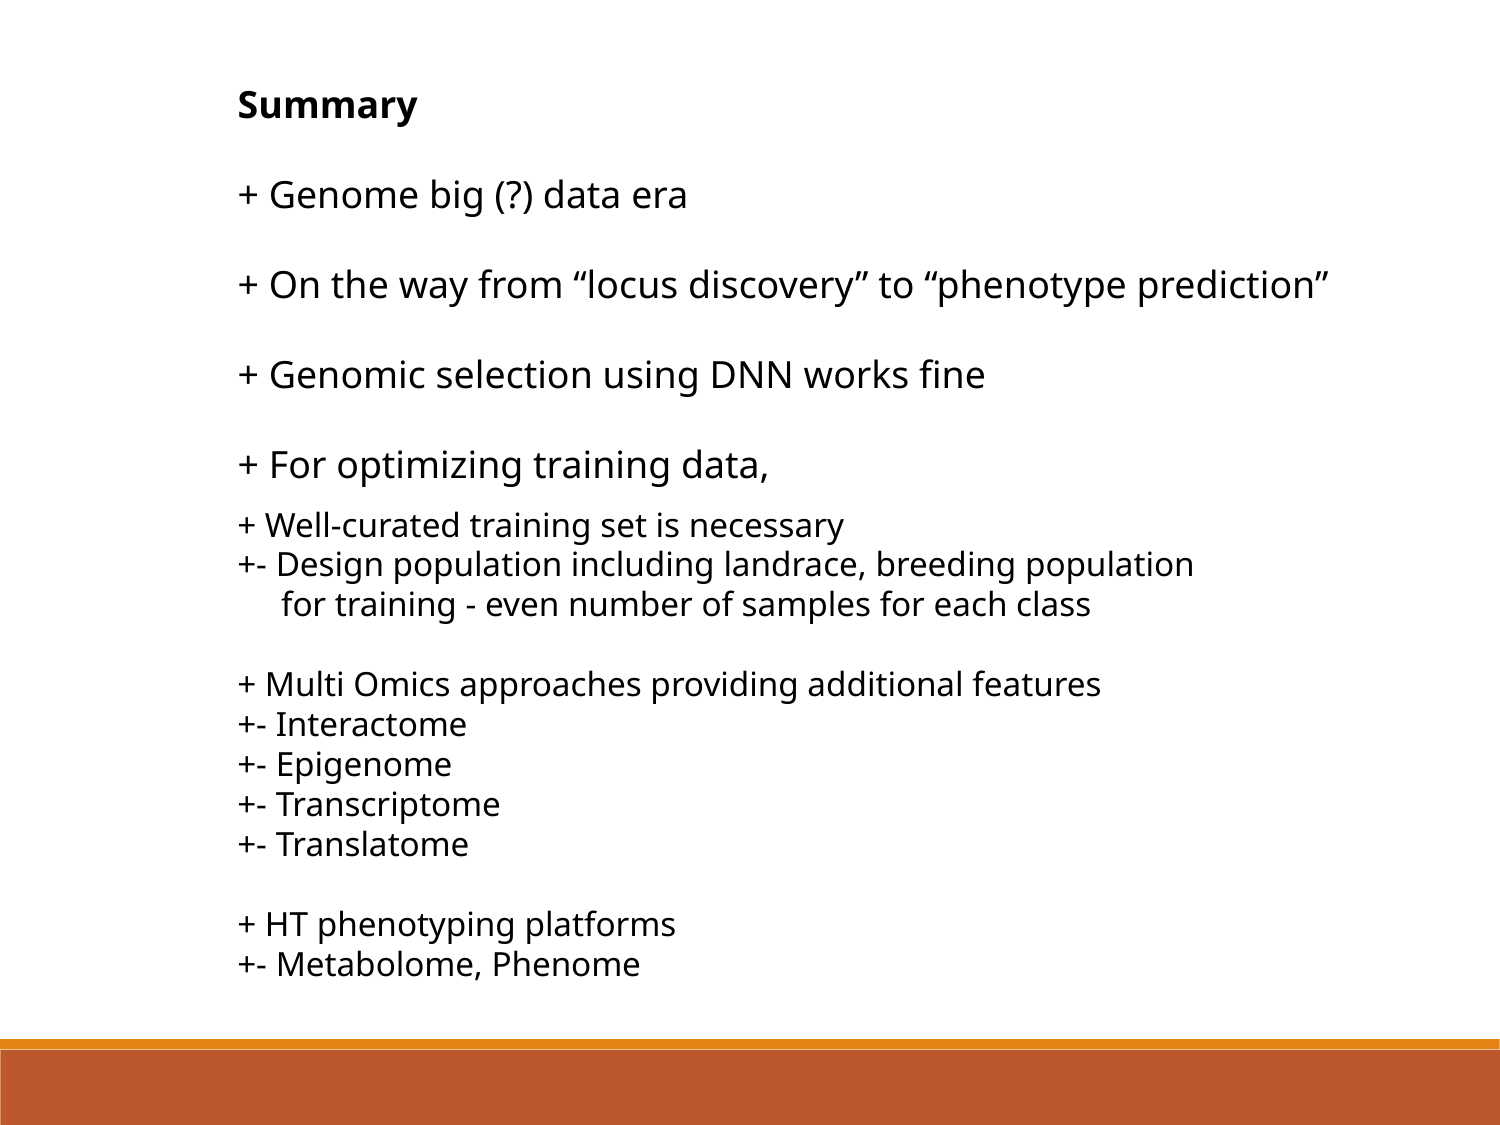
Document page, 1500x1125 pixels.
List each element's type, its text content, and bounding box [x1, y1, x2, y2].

text_box Summary + Genome big (?) data era + On the way from “locus discovery” to “phenotype prediction” + Genomic selection using DNN works fine + For optimizing training data, [222, 73, 1345, 584]
text_box + Well-curated training set is necessary +- Design population including landrace, breeding population for training - even number of samples for each class + Multi Omics approaches providing additional features +- Interactome +- Epigenome +- Transcriptome +- Translatome + HT phenotyping platforms +- Metabolome, Phenome [222, 496, 1220, 1030]
